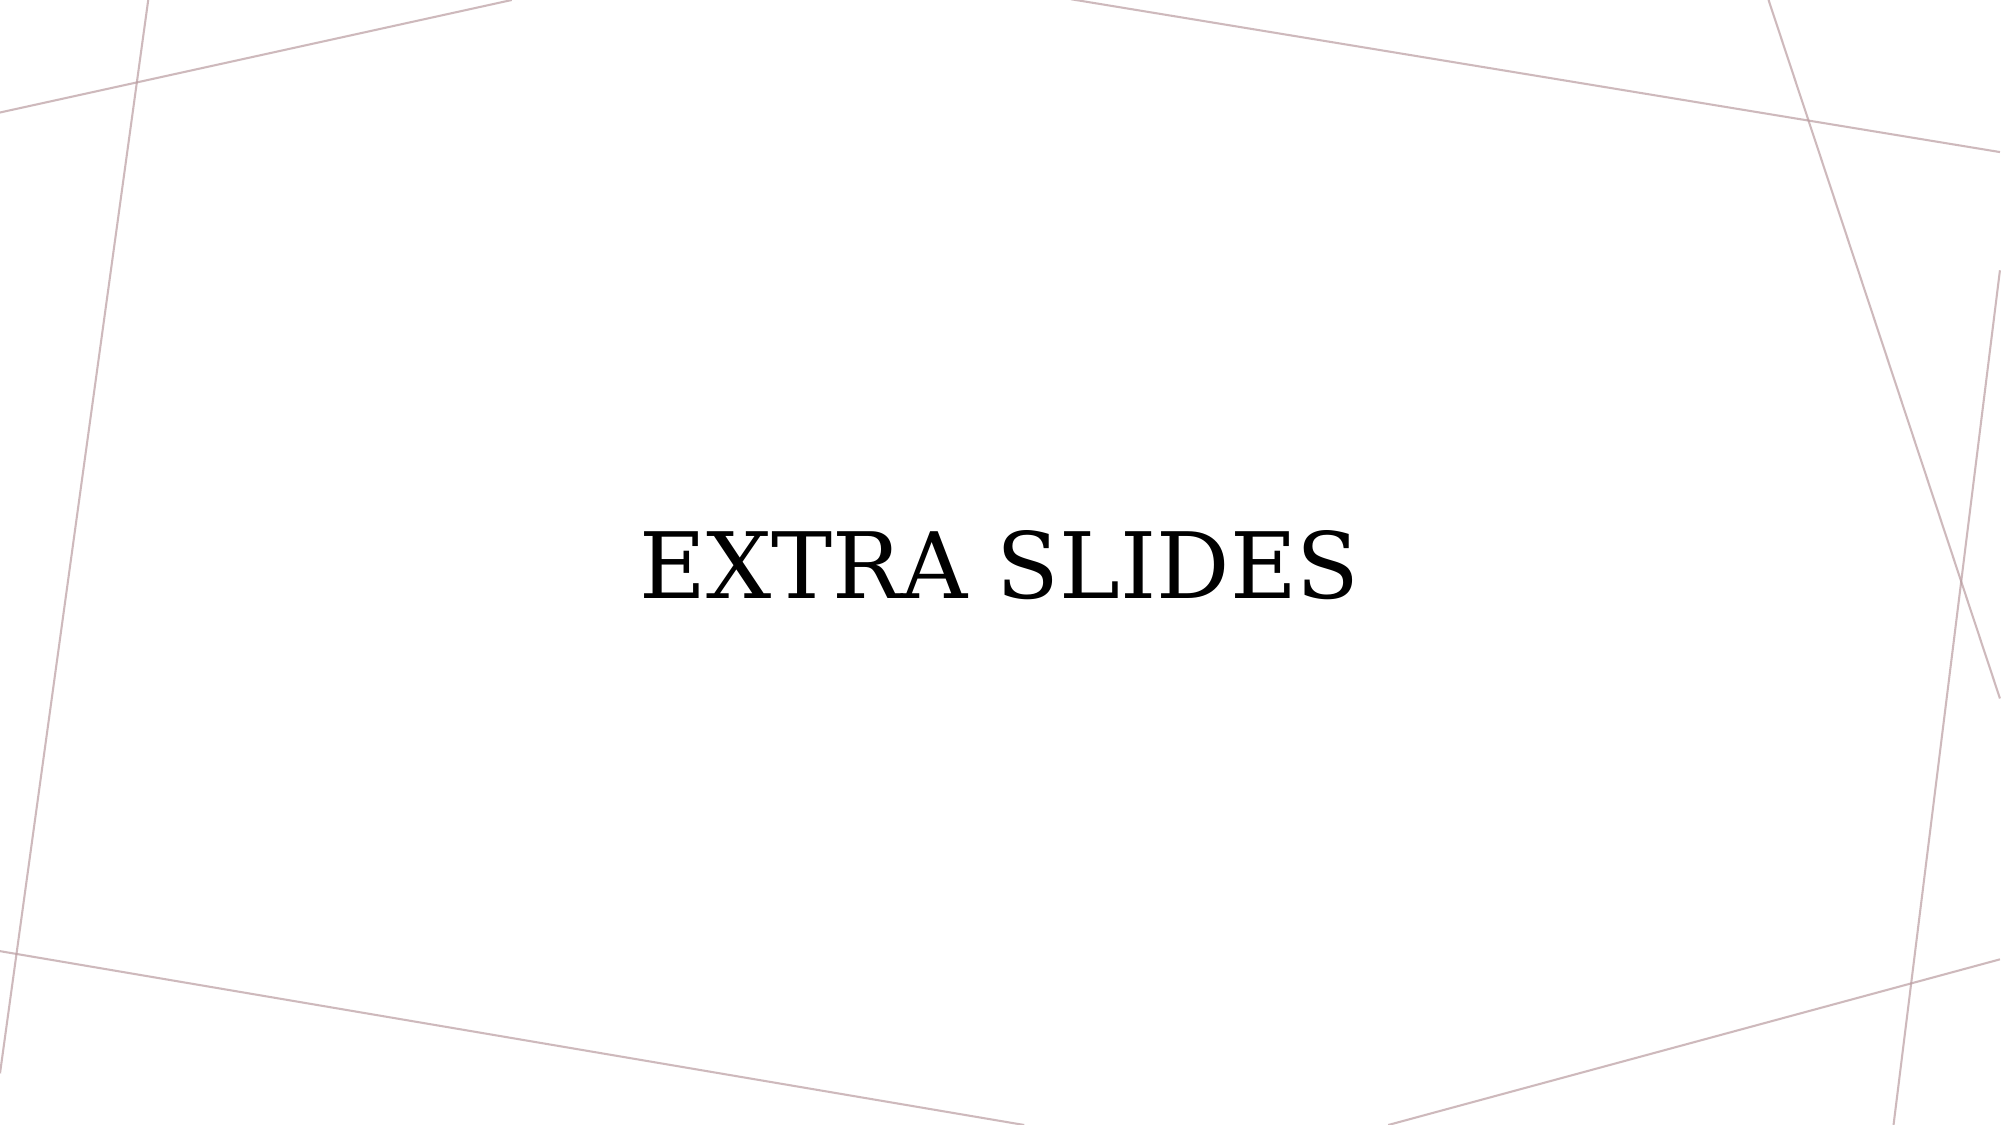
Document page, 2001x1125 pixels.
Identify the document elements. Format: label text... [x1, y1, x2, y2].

text_box EXTRA SLIDES [226, 499, 1774, 624]
